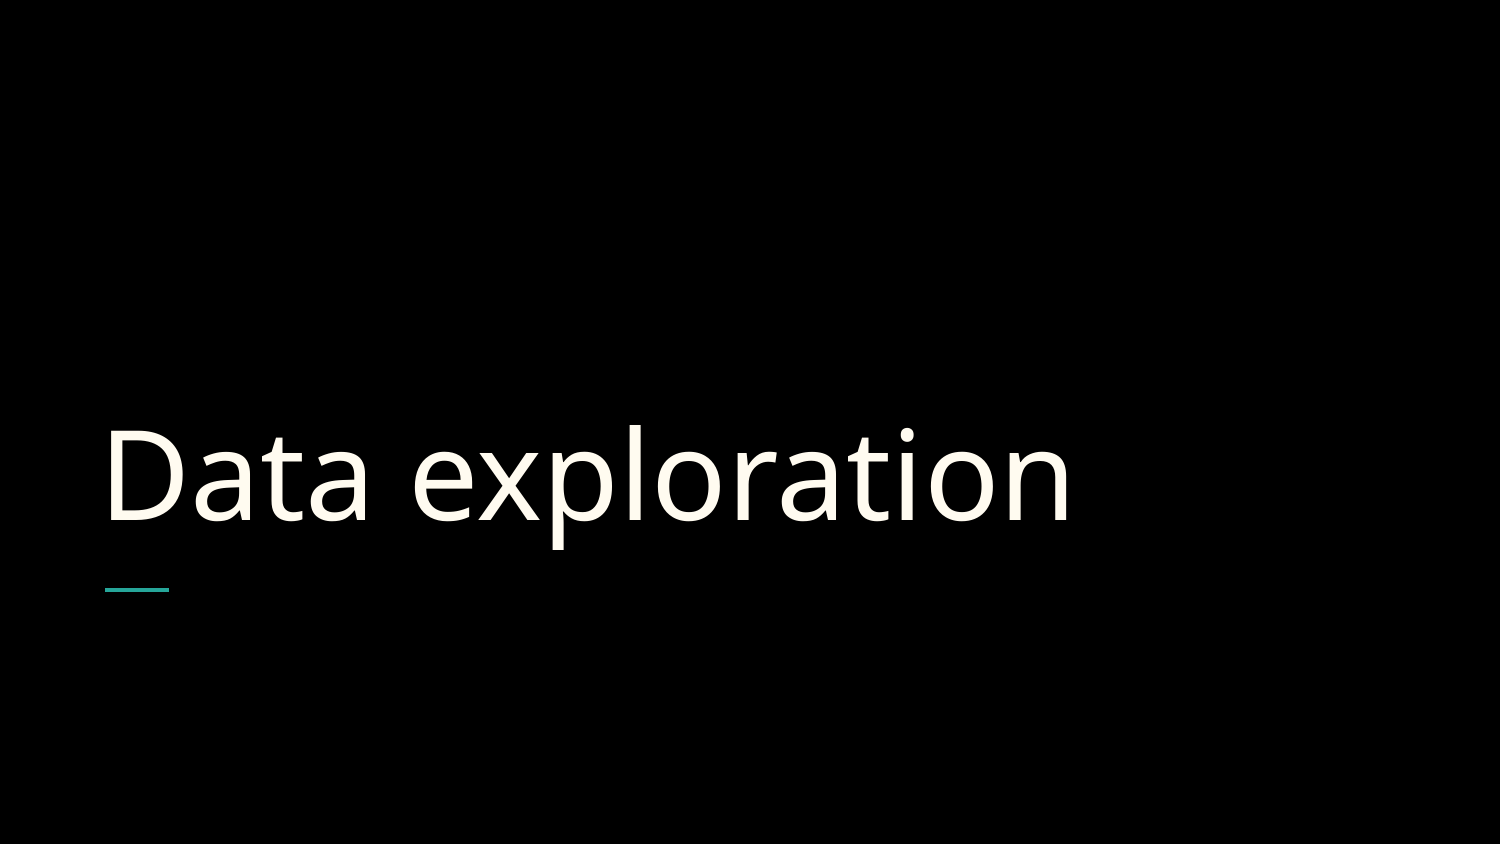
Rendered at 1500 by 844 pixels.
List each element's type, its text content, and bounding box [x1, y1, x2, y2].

title Data exploration [84, 310, 1416, 561]
